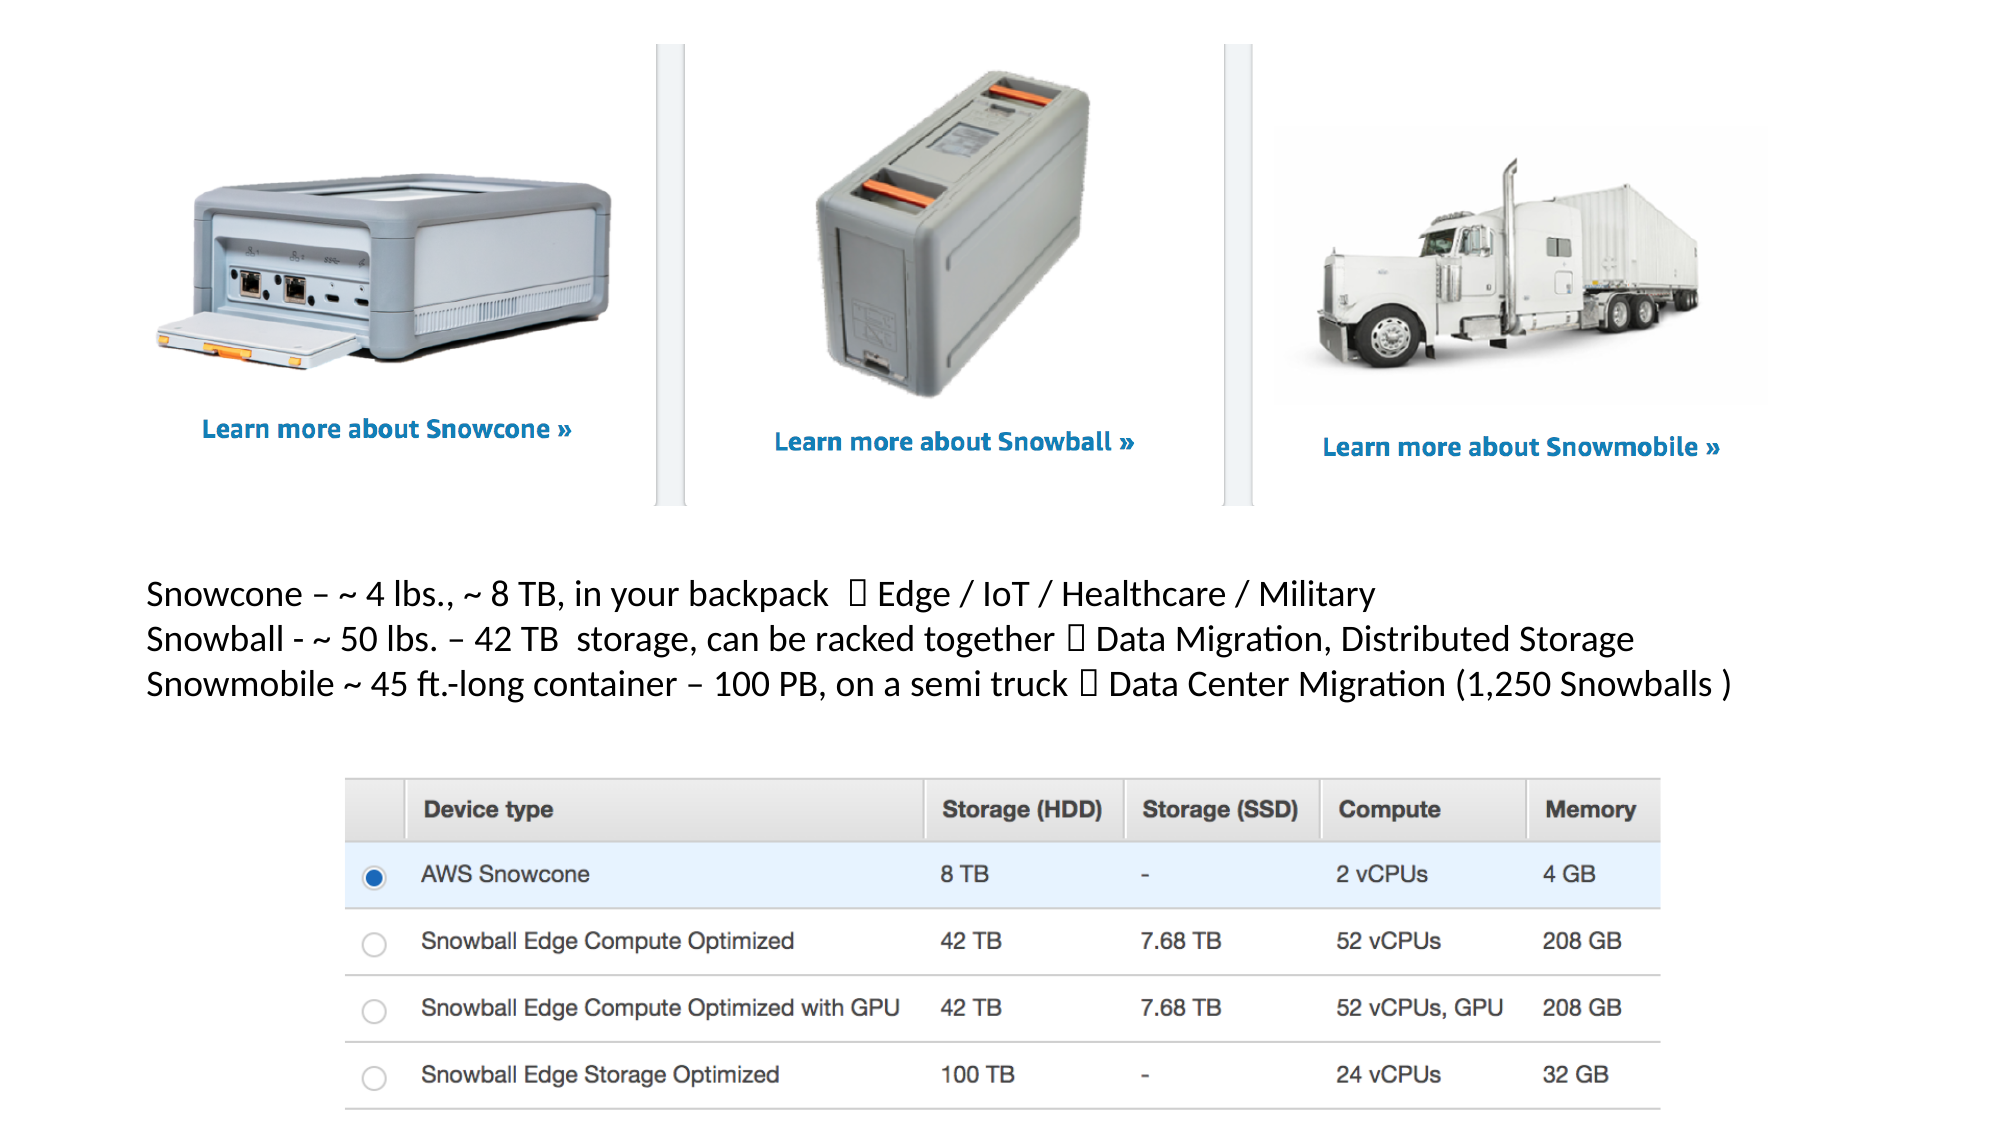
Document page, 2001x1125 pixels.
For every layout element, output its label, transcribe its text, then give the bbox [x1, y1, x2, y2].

picture [131, 44, 1782, 506]
text_box Snowcone – ~ 4 lbs., ~ 8 TB, in your backpack  Edge / IoT / Healthcare / Military Snowball - ~ 50 lbs. – 42 TB storage, can be racked together  Data Migration, Distributed Storage Snowmobile ~ 45 ft.-long container – 100 PB, on a semi truck  Data Center Migration (1,250 Snowballs ) [131, 516, 1860, 757]
picture [320, 759, 1671, 1114]
